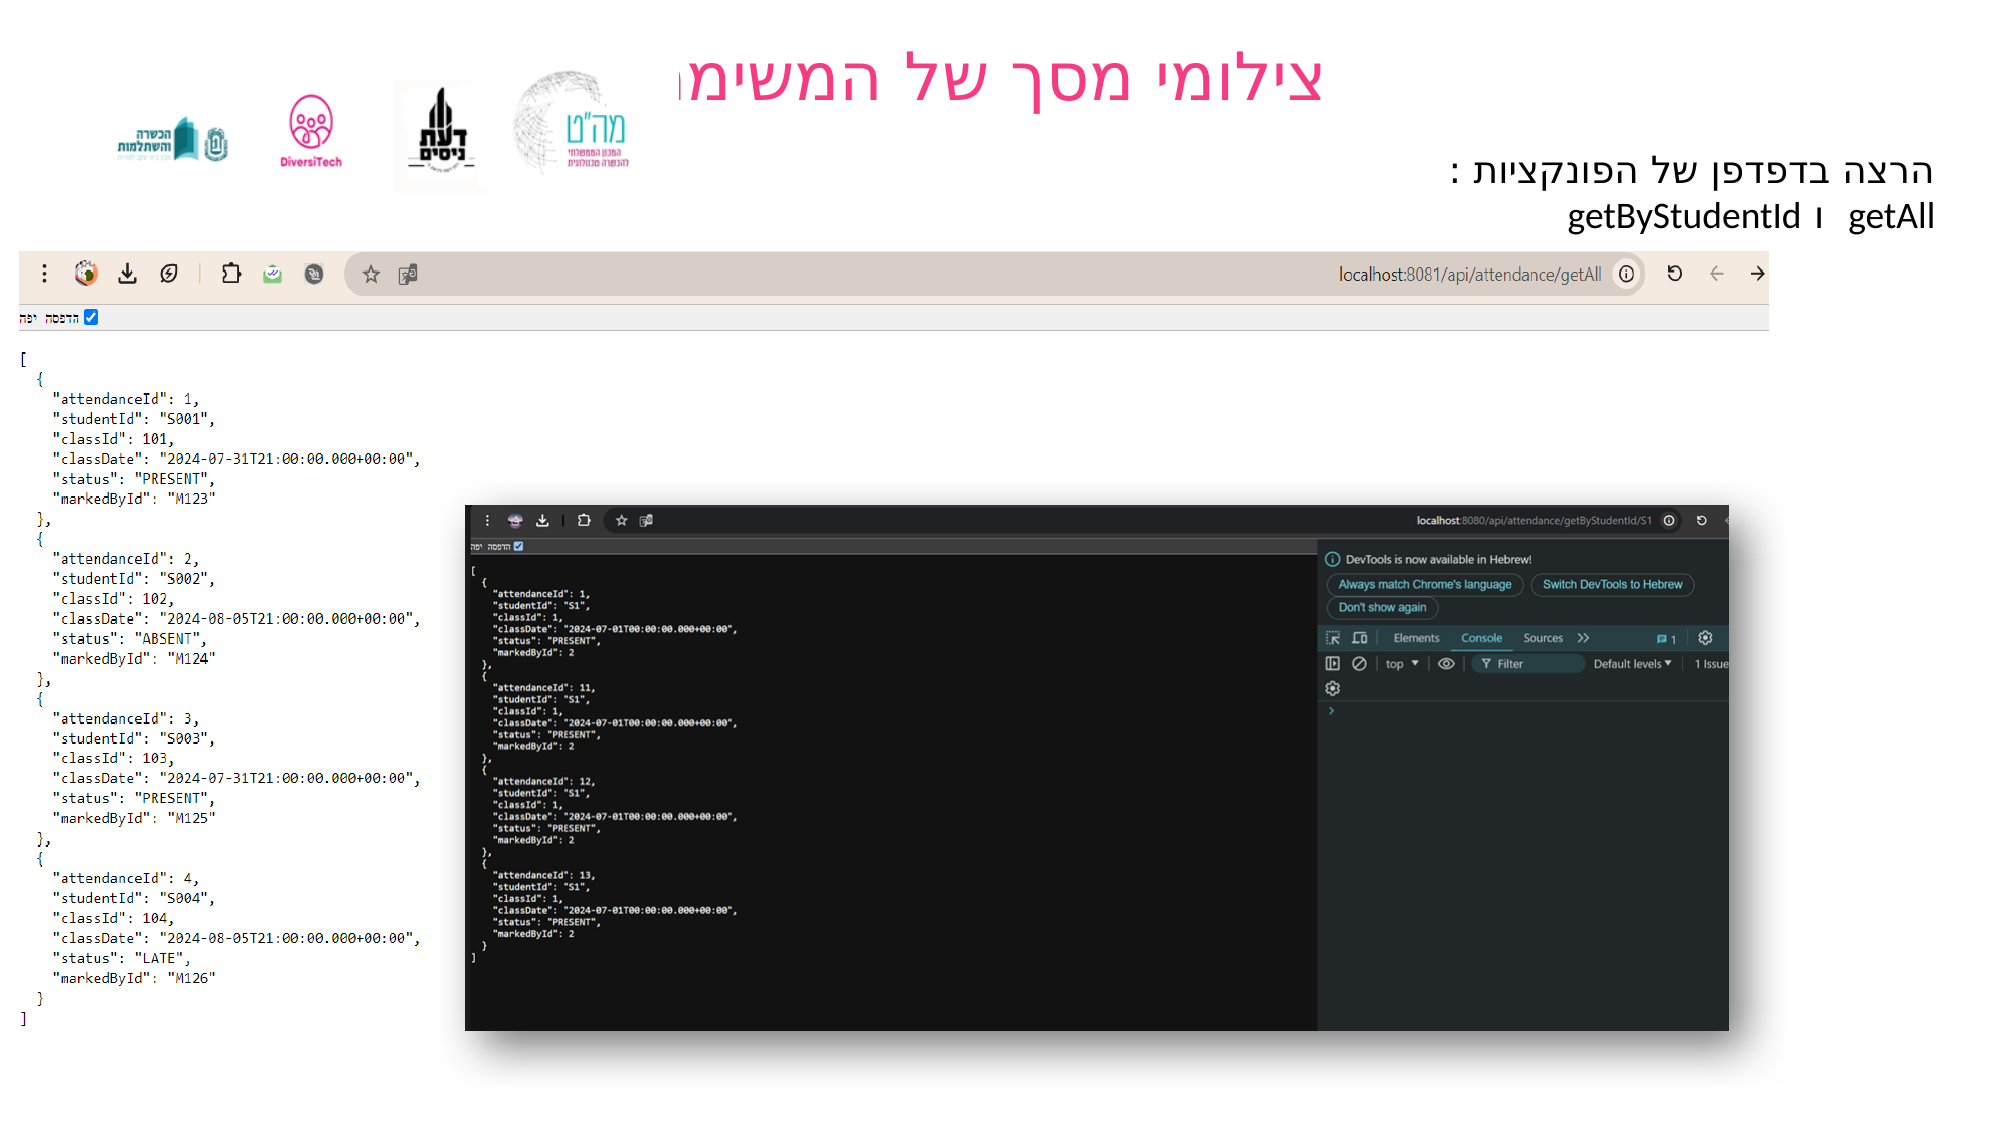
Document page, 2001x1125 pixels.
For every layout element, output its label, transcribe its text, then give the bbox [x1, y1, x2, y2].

text_box הרצה בדפדפן של הפונקציות : getAll ו getByStudentId [867, 138, 1950, 244]
picture [82, 53, 679, 205]
text_box צילומי מסך של המשימה [508, 26, 1342, 122]
picture [19, 251, 1769, 1072]
